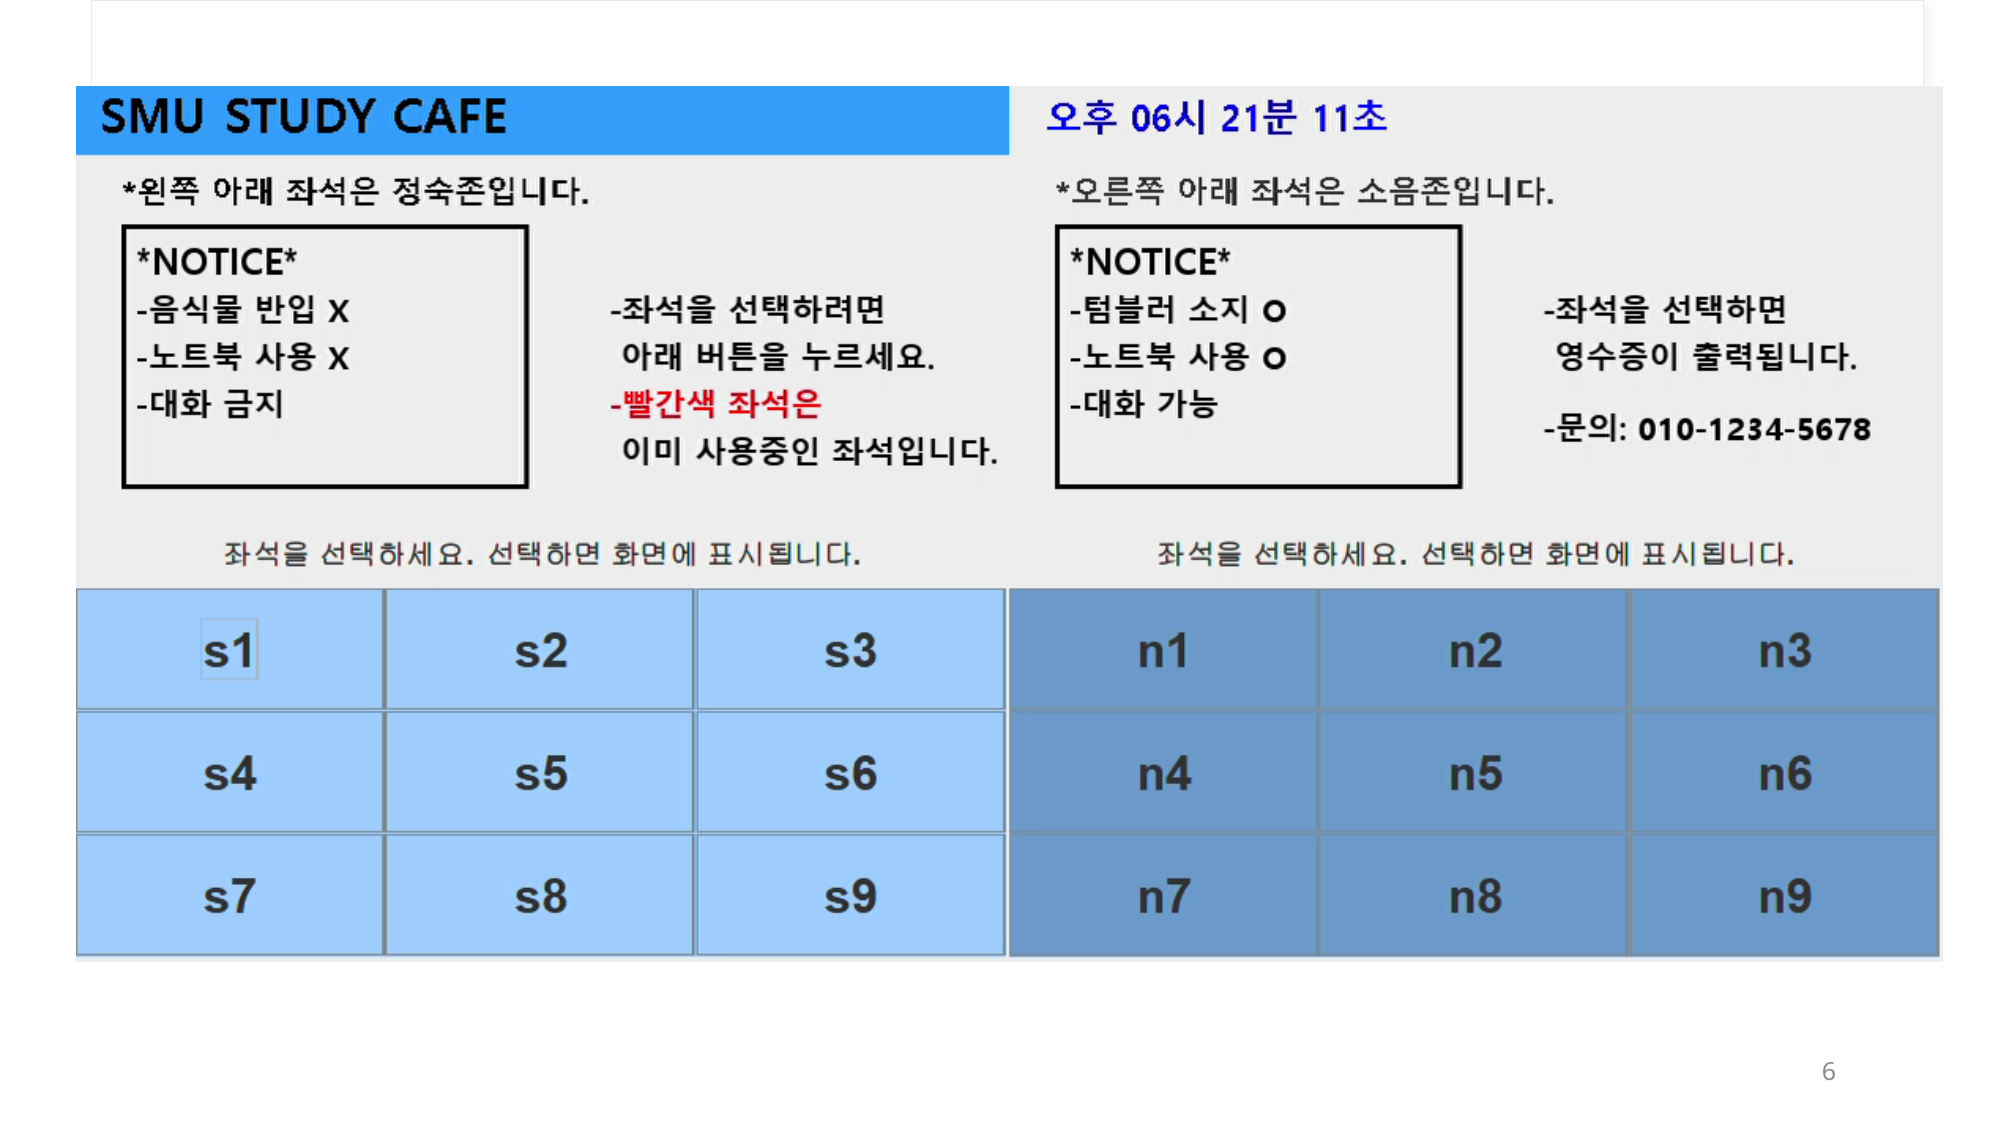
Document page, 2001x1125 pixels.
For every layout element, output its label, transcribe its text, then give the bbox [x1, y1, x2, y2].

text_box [75, 85, 1944, 963]
slide_number 6 [1401, 1042, 1851, 1103]
